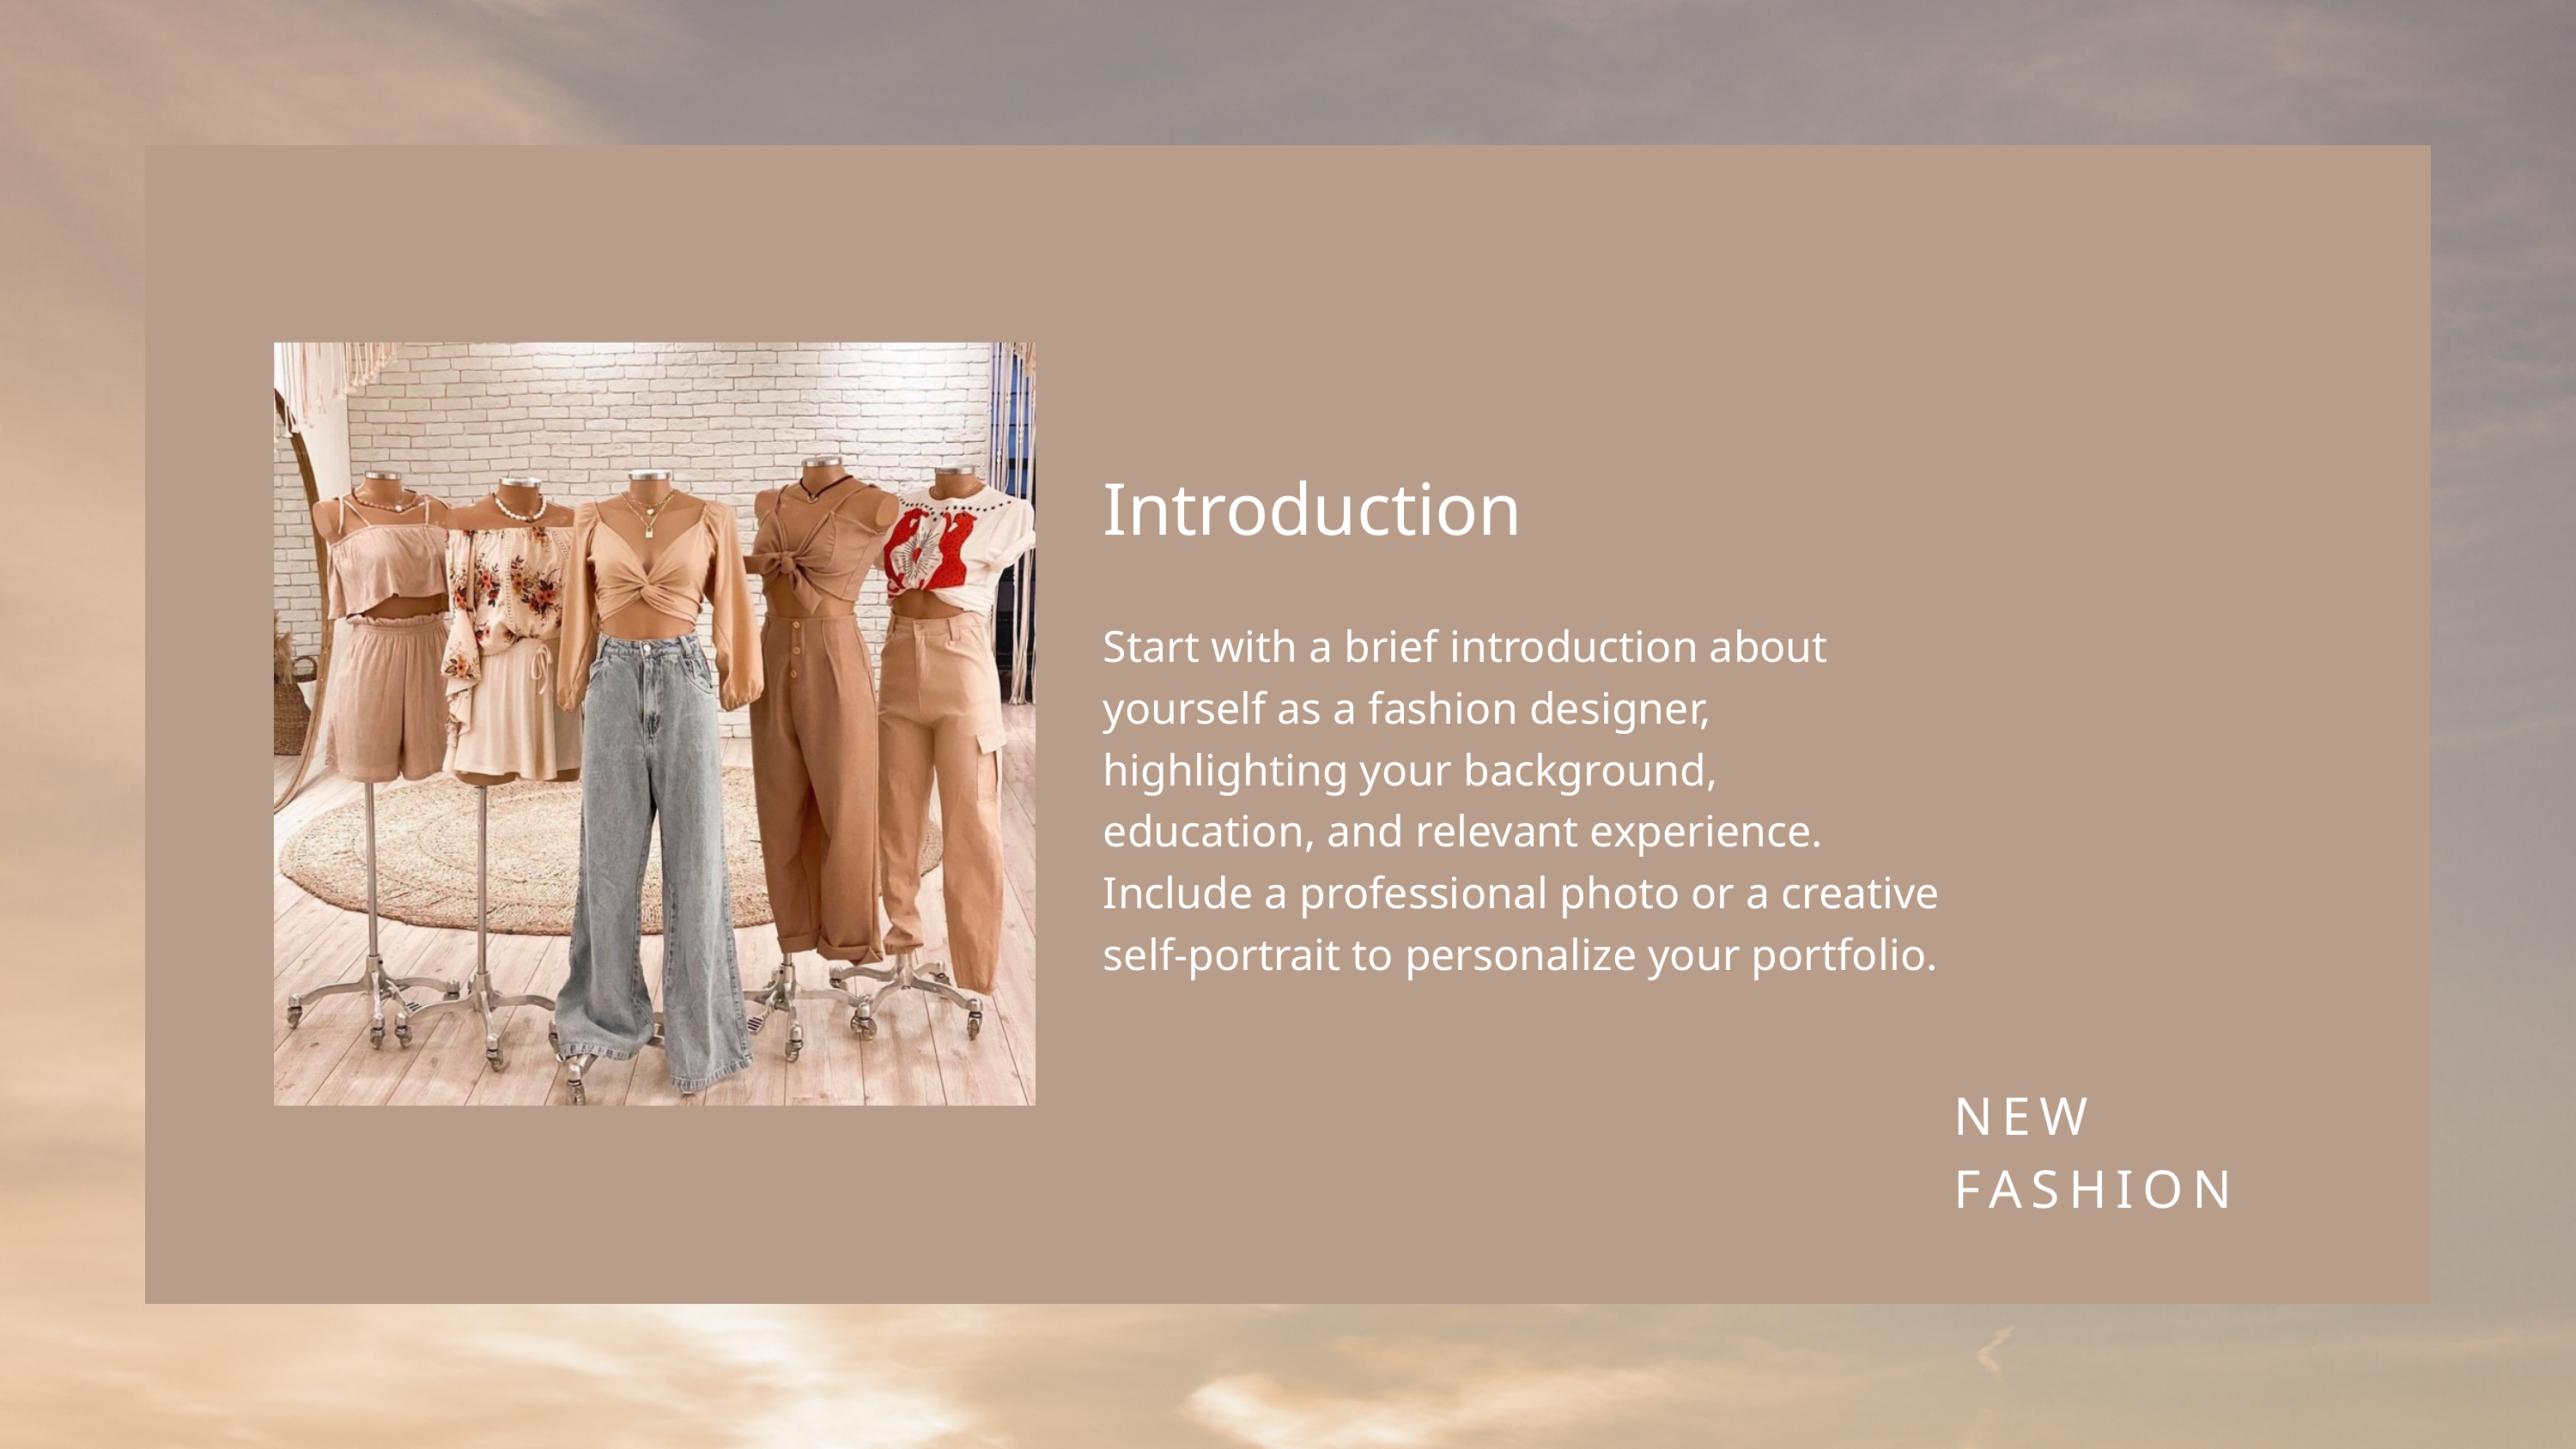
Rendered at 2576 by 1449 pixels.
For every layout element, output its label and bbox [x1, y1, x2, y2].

text_box [1103, 464, 1941, 985]
text_box [144, 144, 2432, 1304]
picture [0, 0, 2576, 1449]
